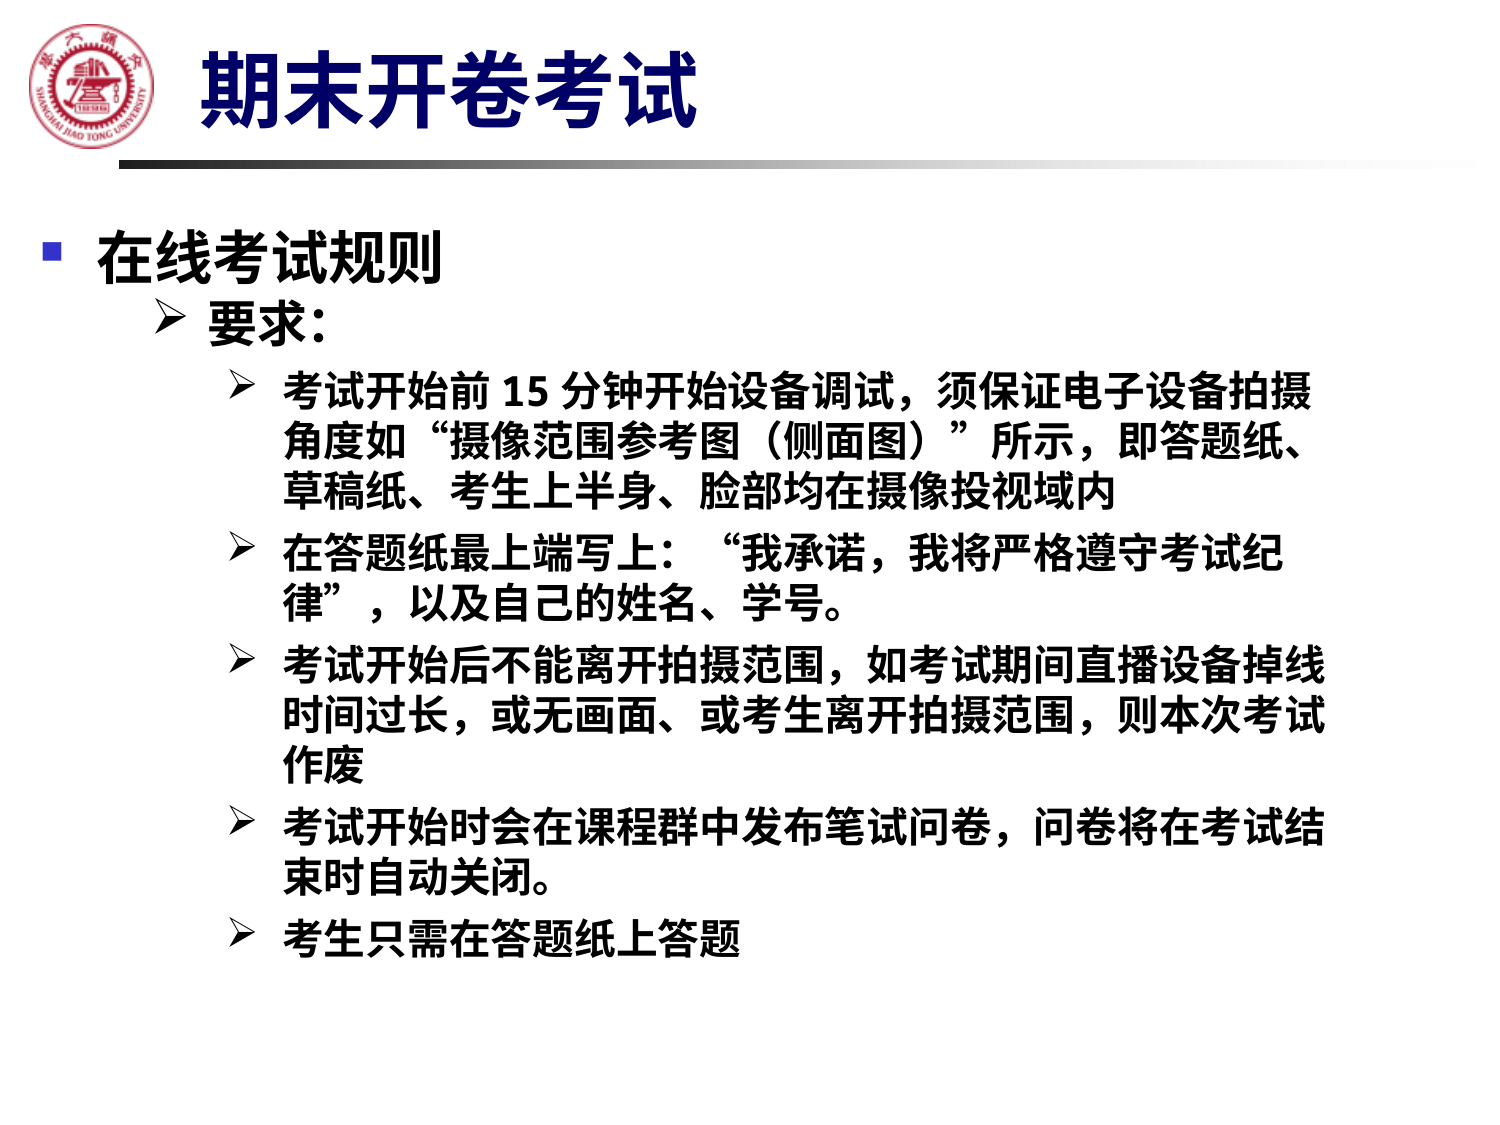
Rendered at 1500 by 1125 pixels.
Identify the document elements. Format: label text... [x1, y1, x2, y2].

text_box 要求： 考试开始前15分钟开始设备调试，须保证电子设备拍摄角度如“摄像范围参考图（侧面图）”所示，即答题纸、草稿纸、考生上半身、脸部均在摄像投视域内 在答题纸最上端写上：“我承诺，我将严格遵守考试纪律”，以及自己的姓名、学号。 考试开始后不能离开拍摄范围，如考试期间直播设备掉线时间过长，或无画面、或考生离开拍摄范围，则本次考试作废 考试开始时会在课程群中发布笔试问卷，问卷将在考试结束时自动关闭。 考生只需在答题纸上答题 [58, 284, 1353, 971]
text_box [119, 30, 1500, 169]
text_box 在线考试规则 [23, 214, 1317, 361]
picture [29, 24, 154, 149]
